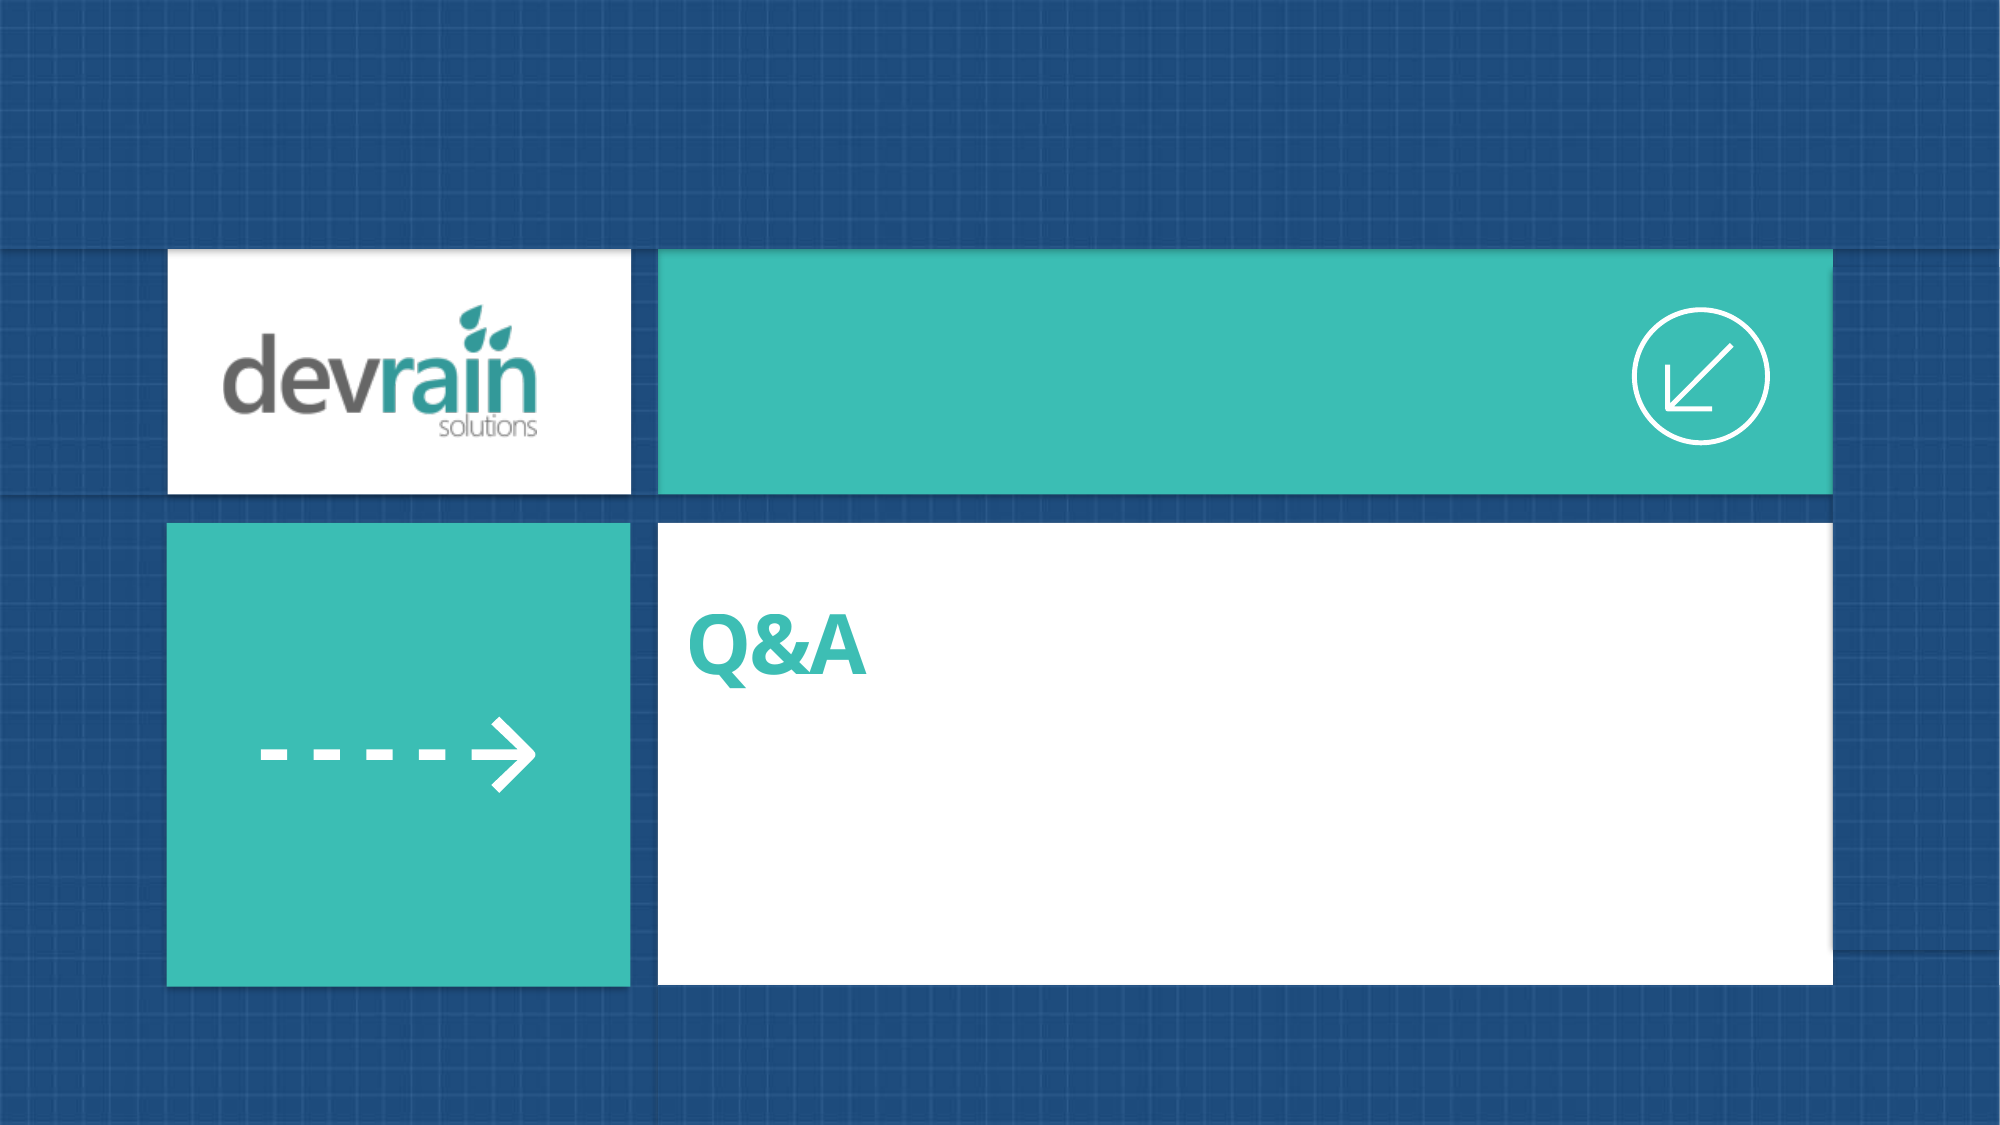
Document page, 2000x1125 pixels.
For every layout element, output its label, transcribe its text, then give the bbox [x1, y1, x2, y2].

title Q&A [685, 522, 1770, 773]
picture [0, 0, 2000, 1125]
